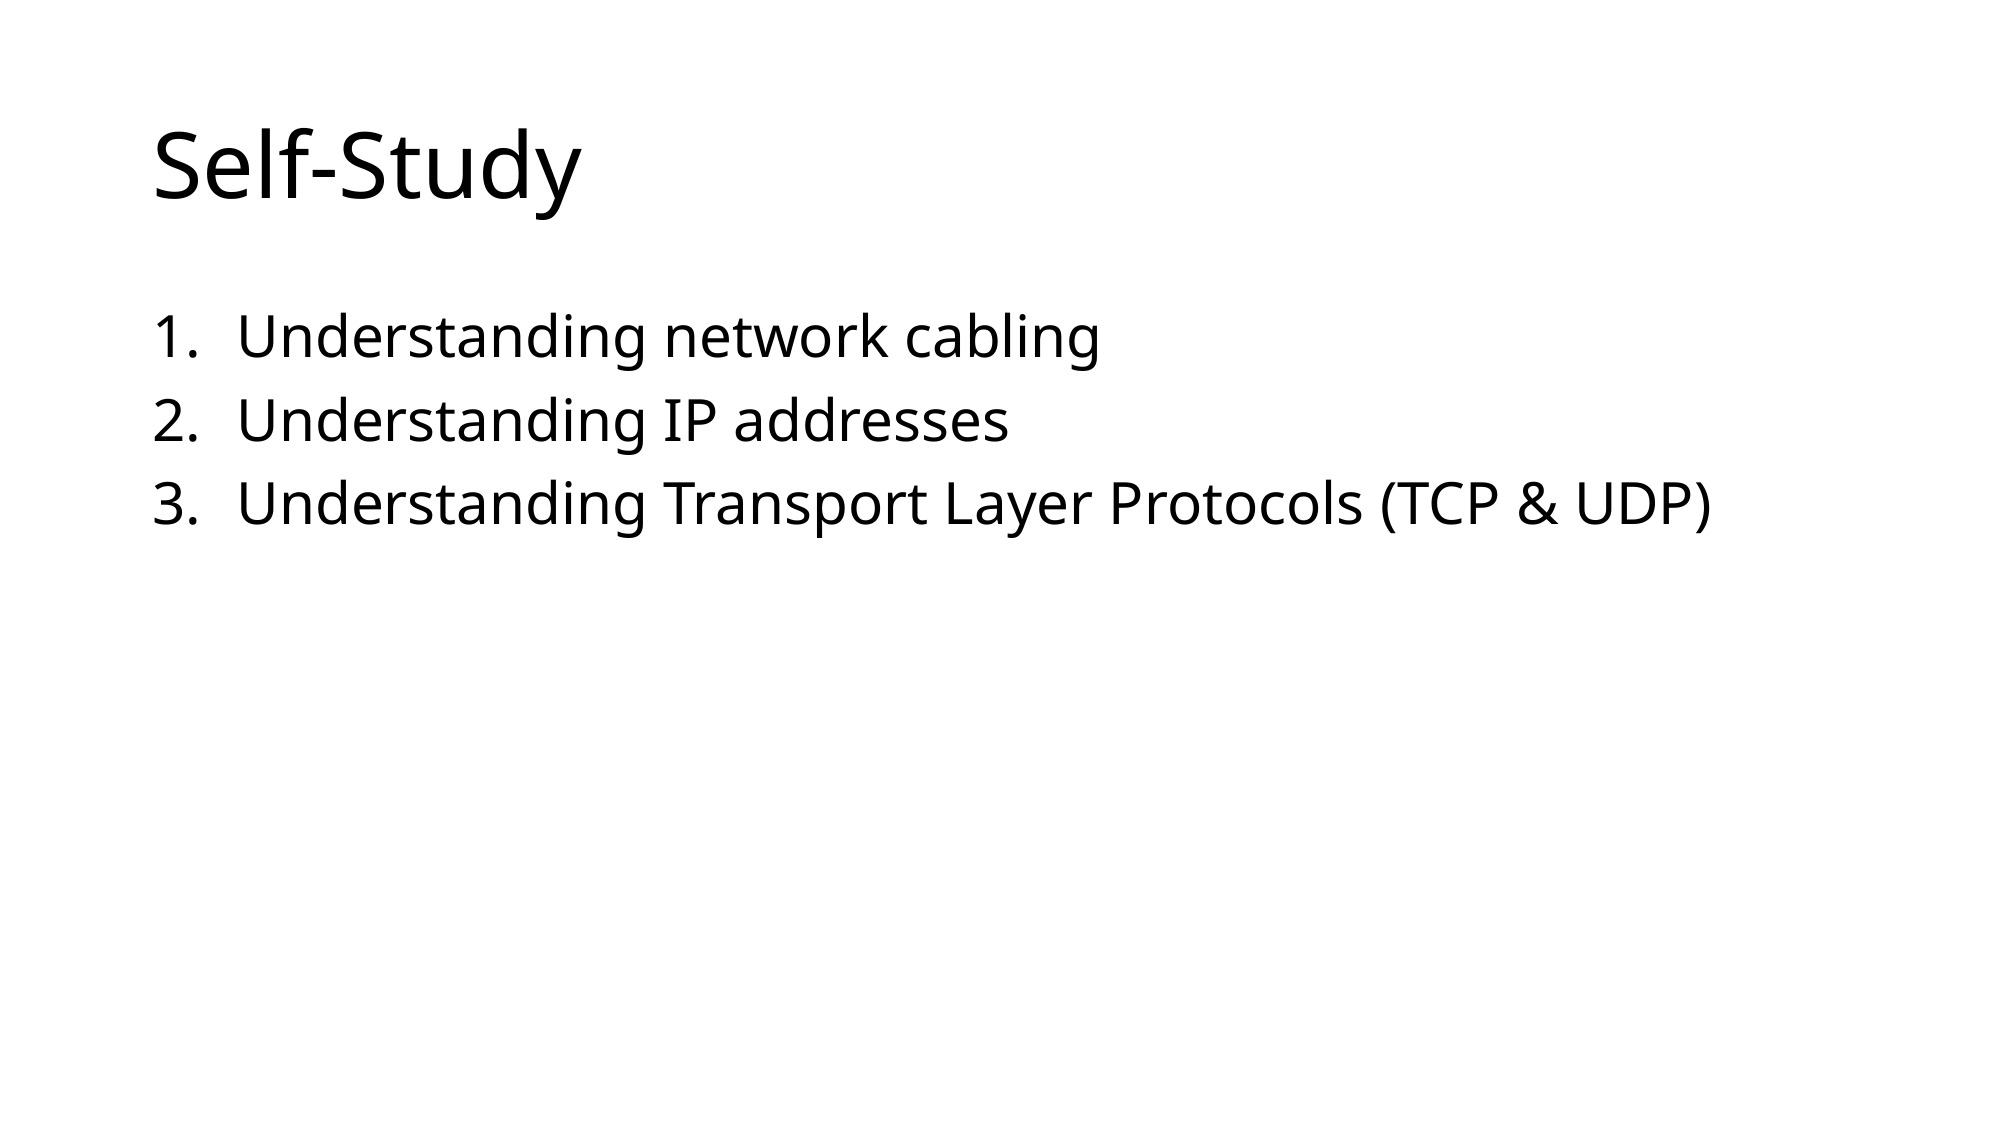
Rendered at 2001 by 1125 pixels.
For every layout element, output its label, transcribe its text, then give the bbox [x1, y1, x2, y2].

title Self-Study [137, 59, 1863, 278]
list Understanding network cabling Understanding IP addresses Understanding Transport Layer Protocols (TCP & UDP) [137, 299, 1863, 1014]
